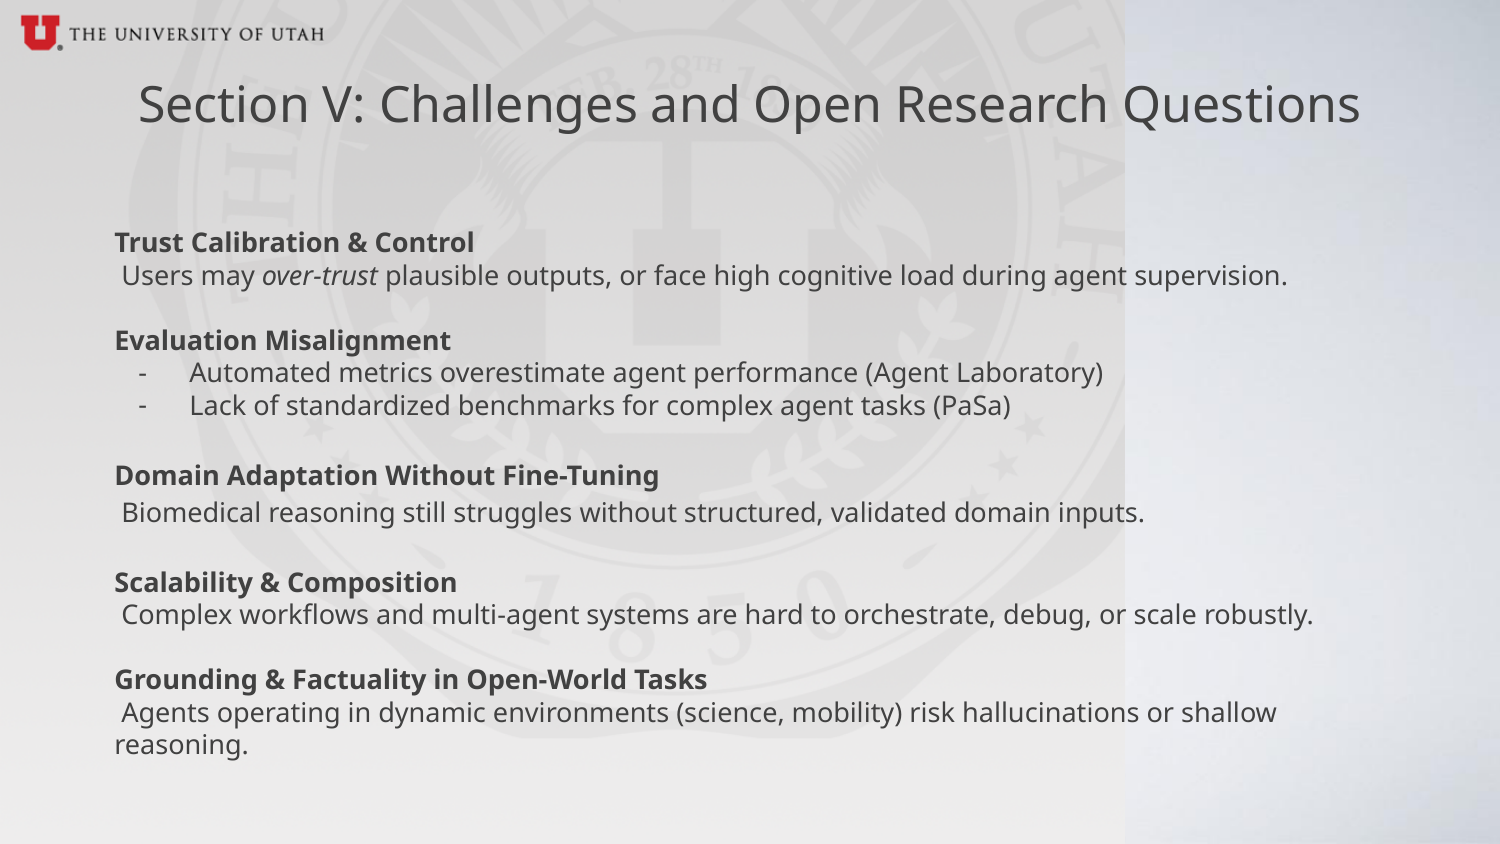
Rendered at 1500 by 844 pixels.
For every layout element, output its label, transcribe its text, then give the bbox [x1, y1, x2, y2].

picture [0, 0, 1500, 844]
text_box Trust Calibration & Control Users may over-trust plausible outputs, or face high cognitive load during agent supervision. Evaluation Misalignment Automated metrics overestimate agent performance (Agent Laboratory) Lack of standardized benchmarks for complex agent tasks (PaSa) Domain Adaptation Without Fine-Tuning Biomedical reasoning still struggles without structured, validated domain inputs. Scalability & Composition Complex workflows and multi-agent systems are hard to orchestrate, debug, or scale robustly. Grounding & Factuality in Open-World Tasks Agents operating in dynamic environments (science, mobility) risk hallucinations or shallow reasoning. [99, 210, 1401, 759]
list Section V: Challenges and Open Research Questions [41, 67, 1459, 172]
